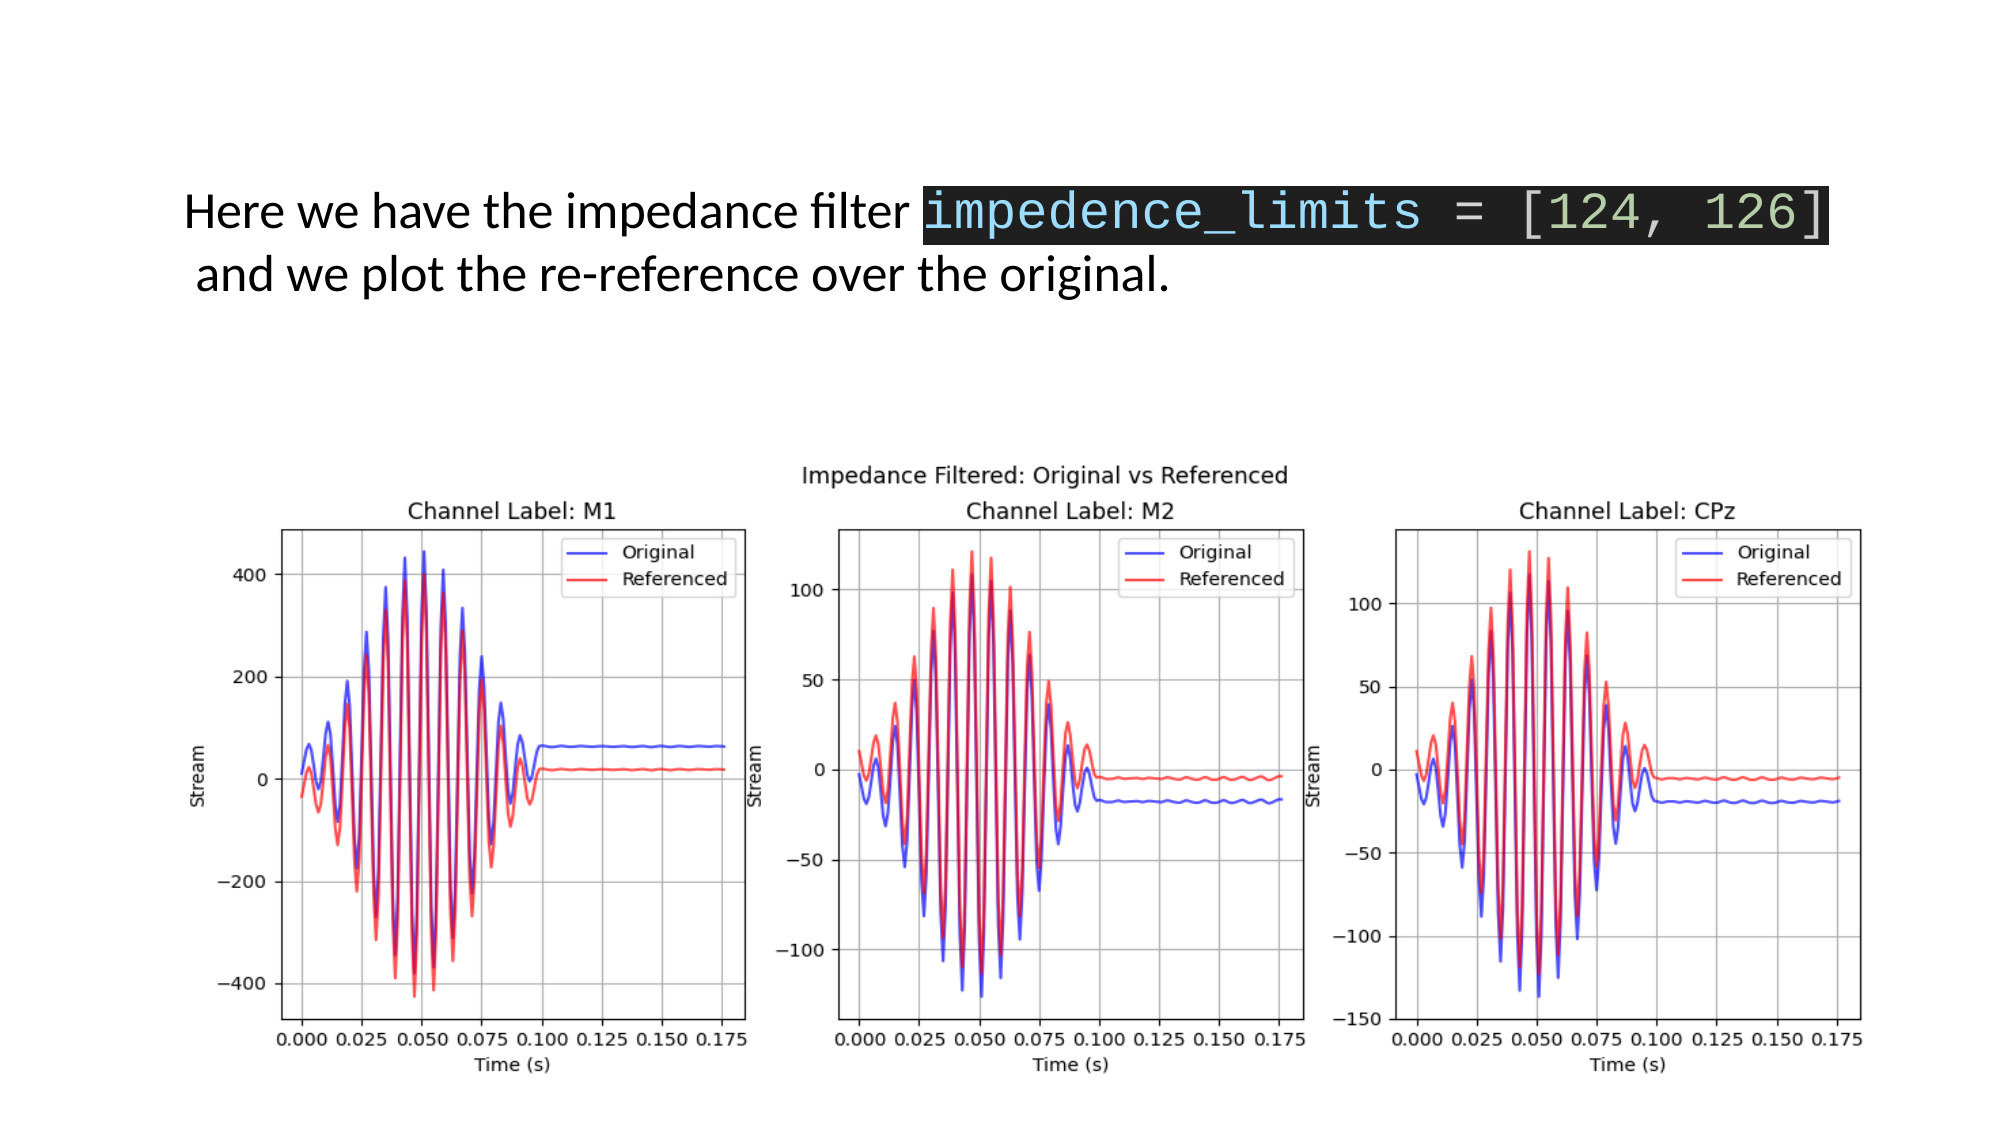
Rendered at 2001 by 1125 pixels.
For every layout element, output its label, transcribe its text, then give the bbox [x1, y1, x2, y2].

picture [168, 452, 1879, 1090]
text_box Here we have the impedance filter impedence_limits = [124, 126] and we plot the re-reference over the original. [168, 161, 1979, 317]
